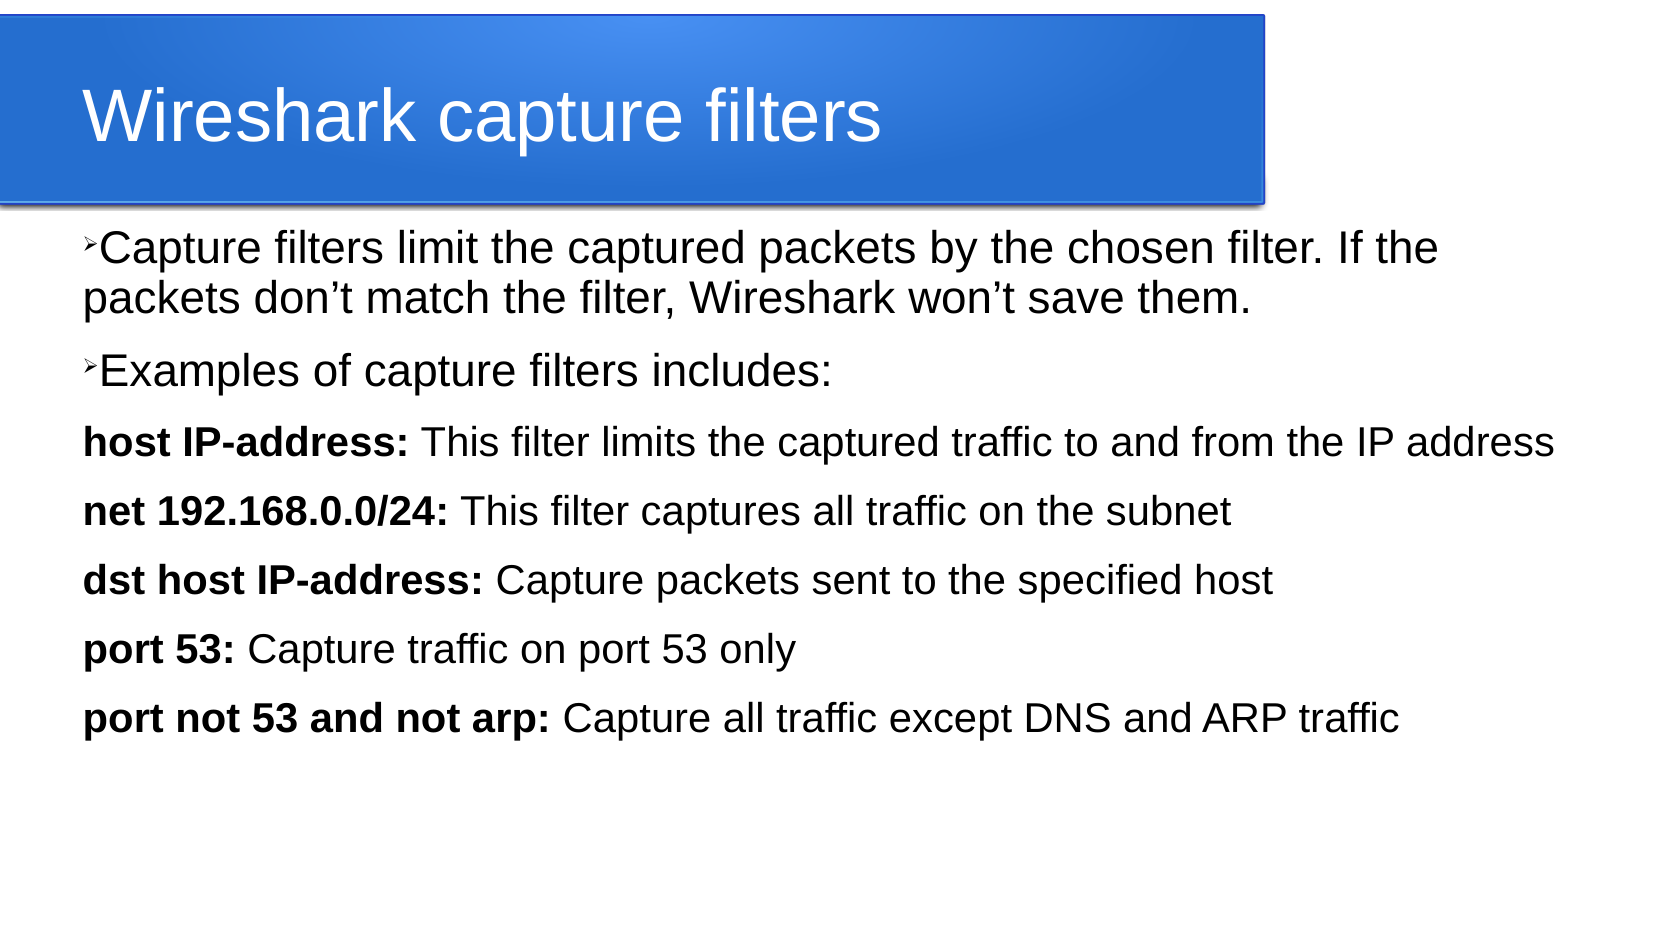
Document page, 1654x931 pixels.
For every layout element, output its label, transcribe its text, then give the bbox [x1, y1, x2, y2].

title Wireshark capture filters [82, 35, 1235, 189]
list Capture filters limit the captured packets by the chosen filter. If the packets don’t match the filter, Wireshark won’t save them. Examples of capture filters includes: host IP-address: This filter limits the captured traffic to and from the IP address net 192.168.0.0/24: This filter captures all traffic on the subnet dst host IP-address: Capture packets sent to the specified host port 53: Capture traffic on port 53 only port not 53 and not arp: Capture all traffic except DNS and ARP traffic [82, 224, 1571, 764]
picture [0, 13, 1269, 211]
